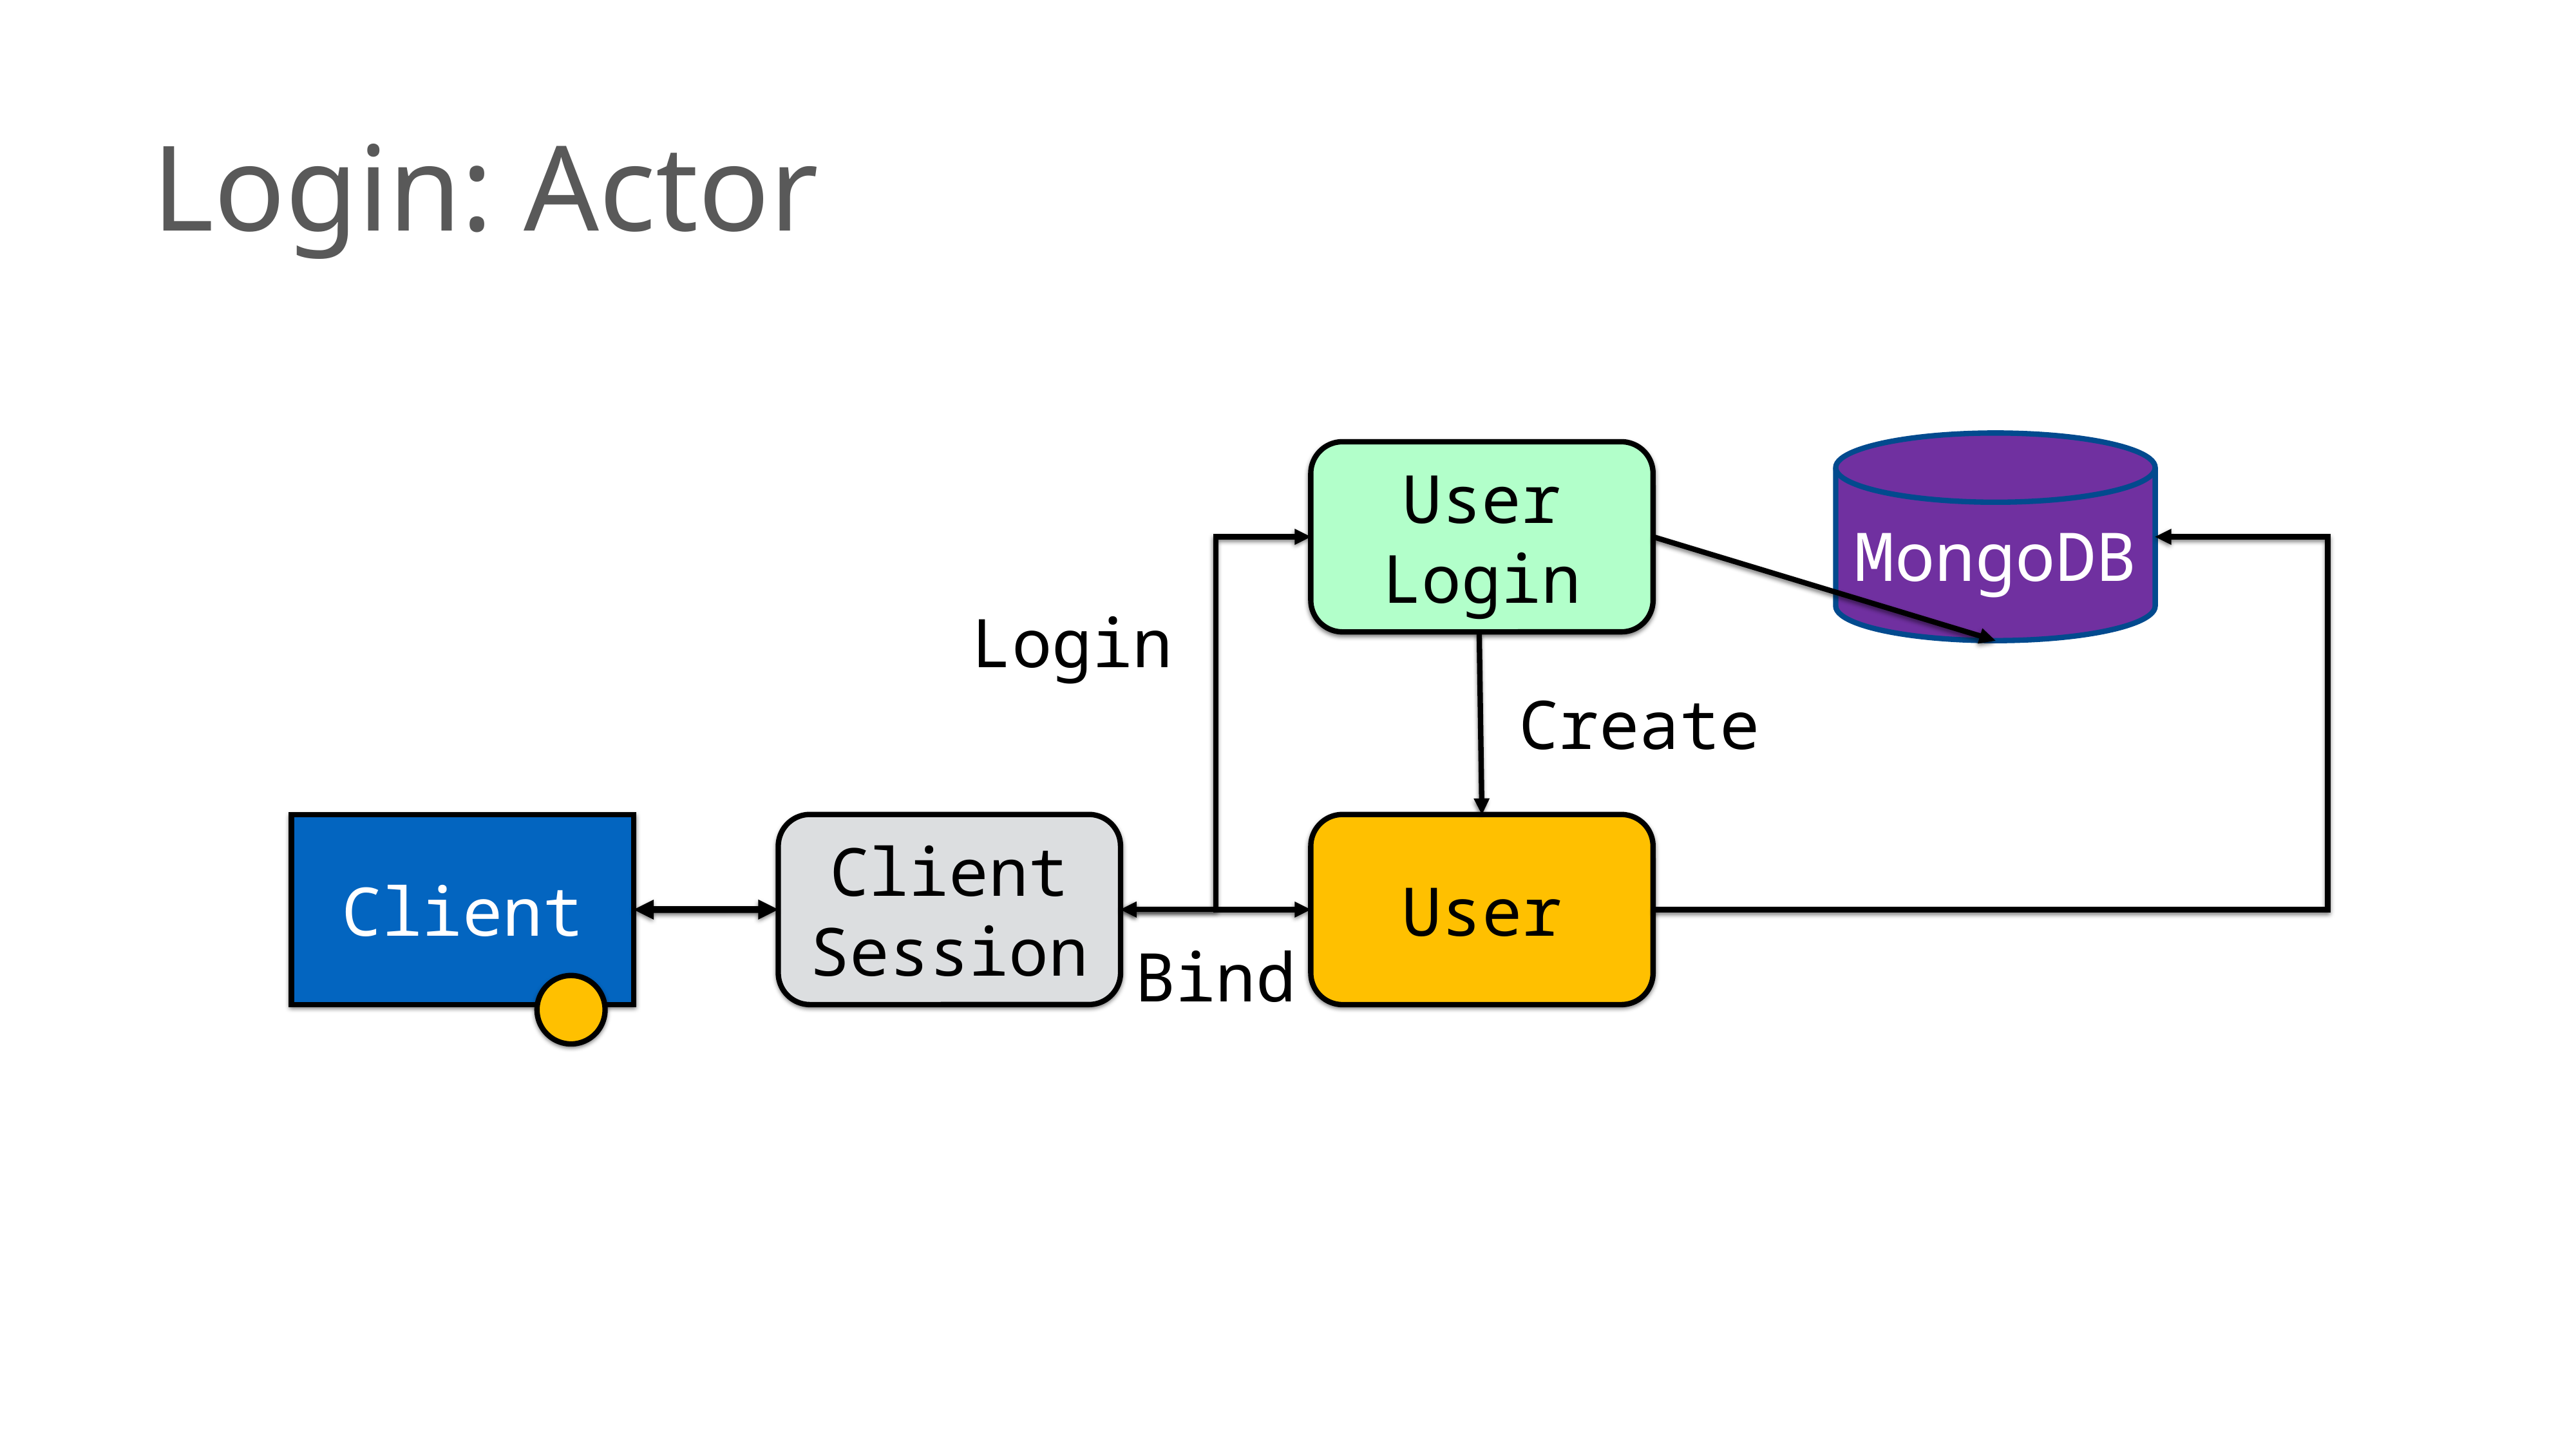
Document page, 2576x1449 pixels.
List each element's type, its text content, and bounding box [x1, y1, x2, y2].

text_box [536, 975, 605, 1045]
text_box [1653, 640, 1996, 910]
text_box MongoDB [1835, 432, 2156, 641]
text_box User [1311, 814, 1653, 1005]
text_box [1479, 632, 1482, 815]
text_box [1120, 536, 1311, 909]
text_box Create [1509, 677, 1653, 768]
text_box Bind [1125, 930, 1306, 1020]
text_box Client [291, 814, 634, 1005]
text_box Login: Actor [142, 108, 829, 260]
text_box User Login [1311, 441, 1653, 632]
text_box Client Session [778, 814, 1121, 1005]
text_box Login [961, 595, 1120, 686]
